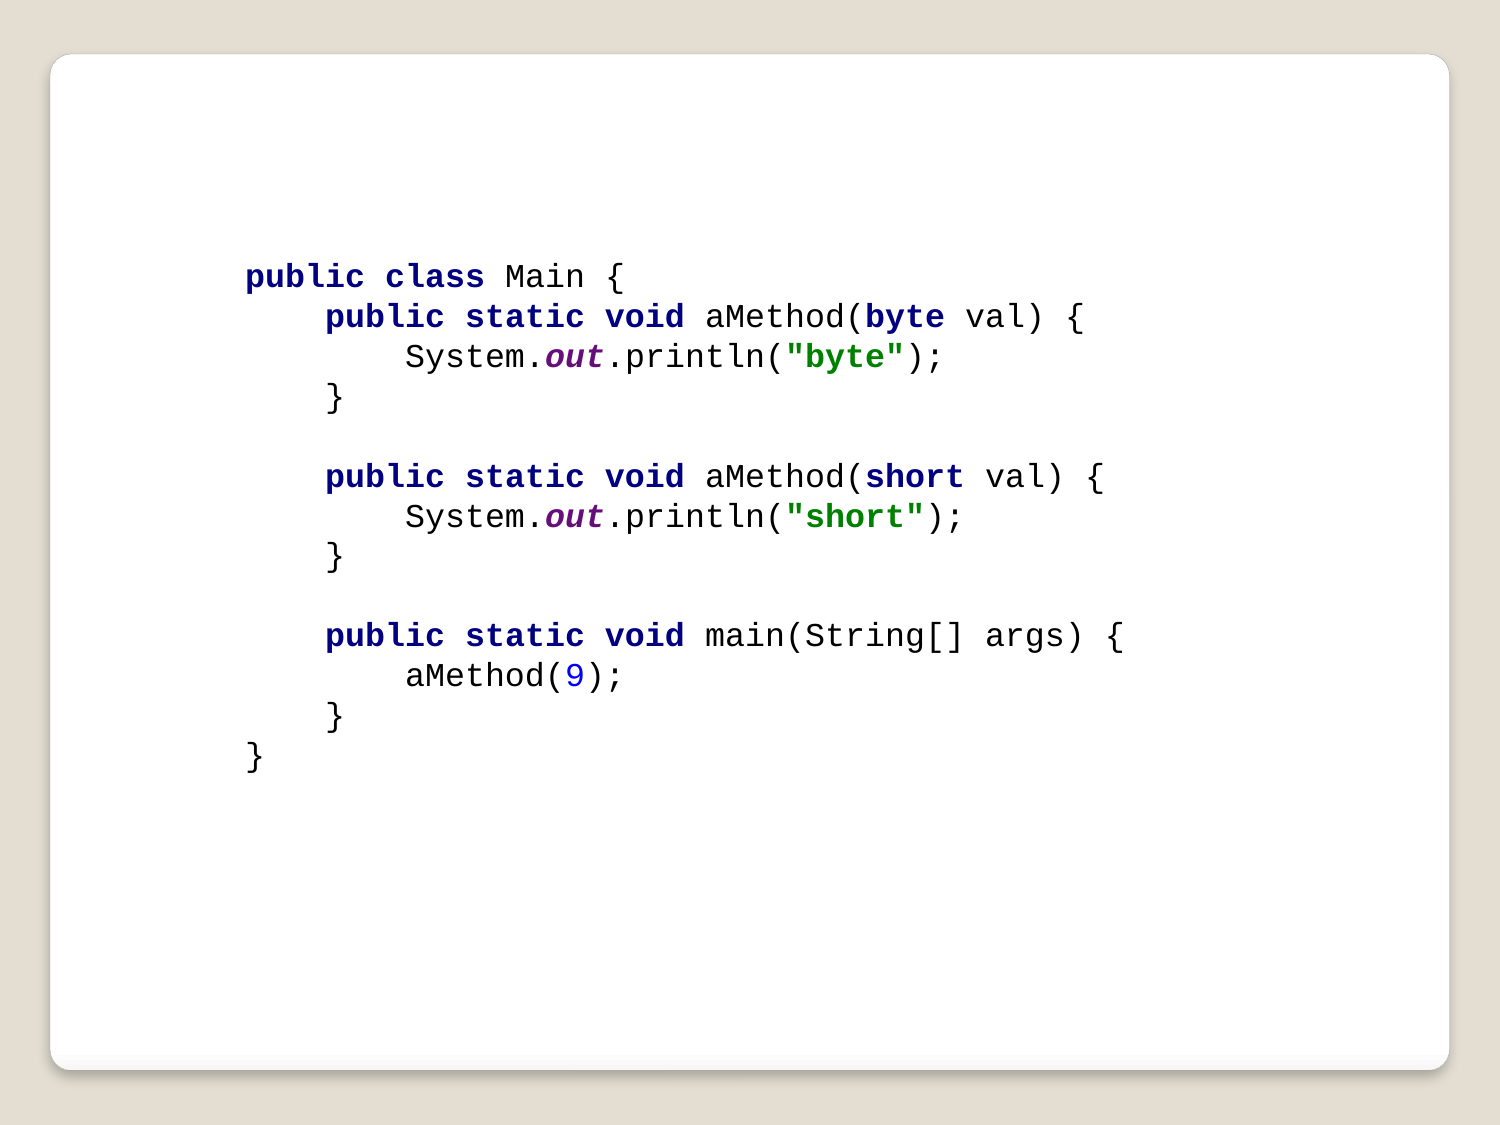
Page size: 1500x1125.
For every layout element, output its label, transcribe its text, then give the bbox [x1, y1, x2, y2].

text_box public class Main { public static void aMethod(byte val) { System.out.println("byte"); } public static void aMethod(short val) { System.out.println("short"); } public static void main(String[] args) { aMethod(9); } } [230, 246, 1306, 781]
